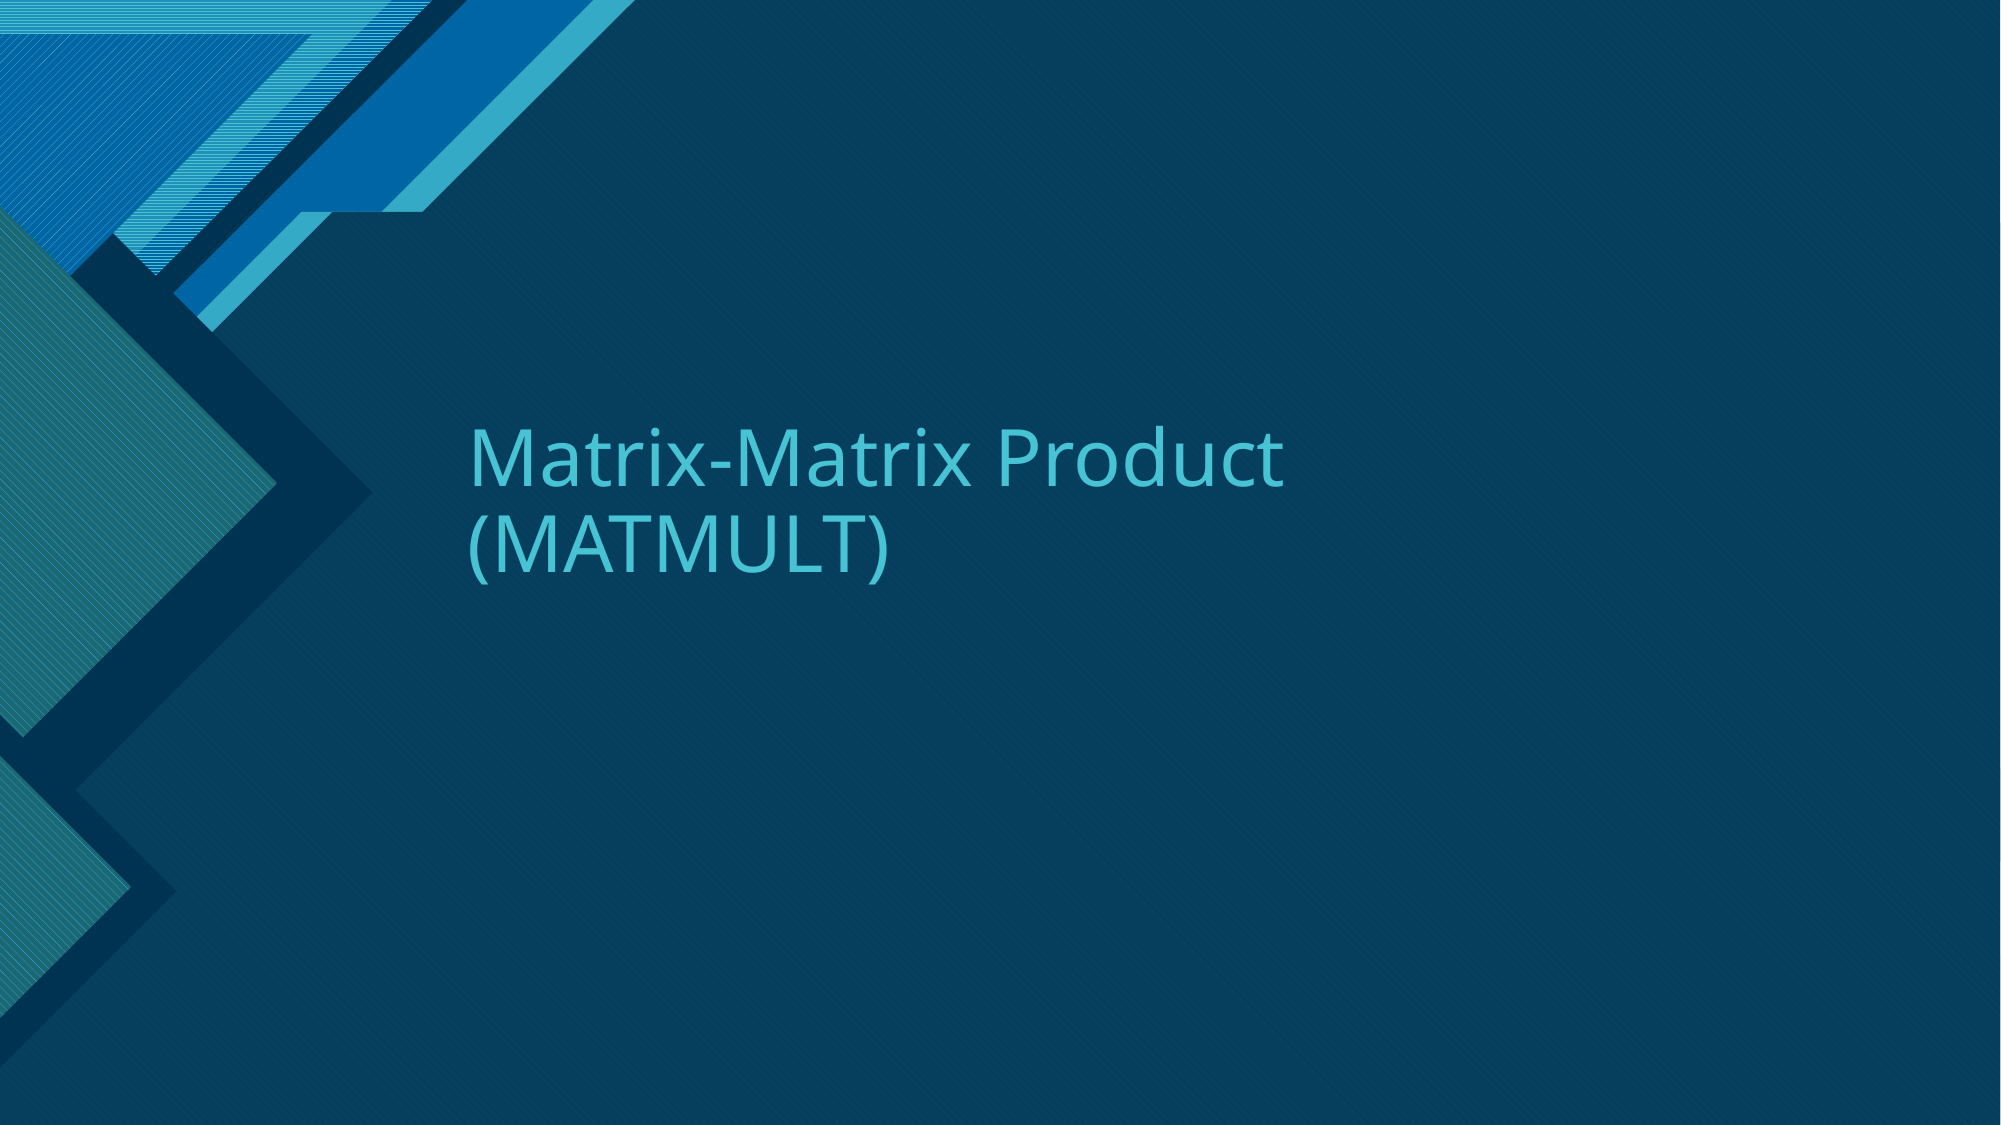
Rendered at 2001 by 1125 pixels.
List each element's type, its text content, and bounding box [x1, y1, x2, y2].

title Matrix-Matrix Product (MATMULT) [453, 215, 1698, 597]
